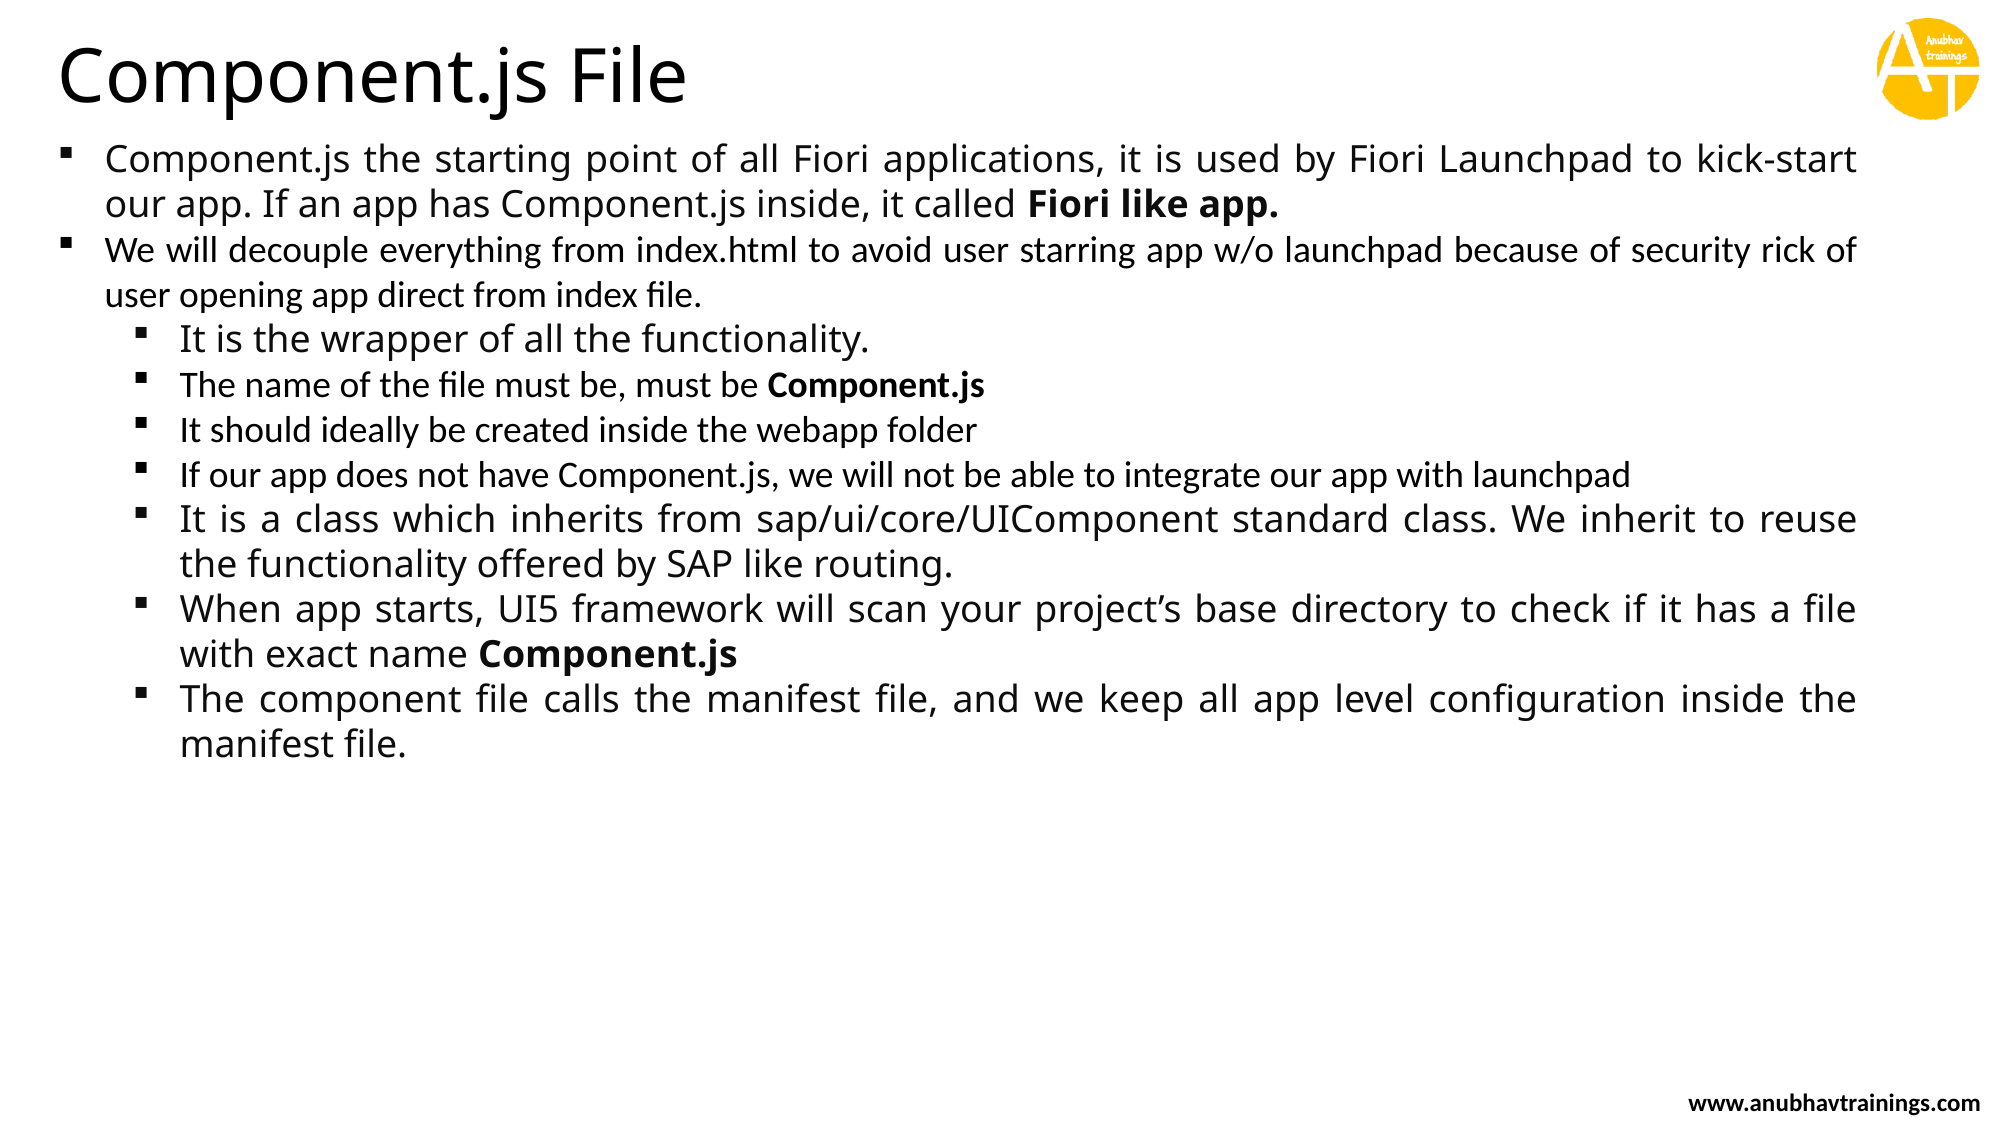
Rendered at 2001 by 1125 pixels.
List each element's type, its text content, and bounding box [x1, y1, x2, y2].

picture [1866, 11, 1985, 128]
footer www.anubhavtrainings.com [1669, 1089, 2000, 1114]
text_box Component.js the starting point of all Fiori applications, it is used by Fiori Launchpad to kick-start our app. If an app has Component.js inside, it called Fiori like app. We will decouple everything from index.html to avoid user starring app w/o launchpad because of security rick of user opening app direct from index file. It is the wrapper of all the functionality. The name of the file must be, must be Component.js It should ideally be created inside the webapp folder If our app does not have Component.js, we will not be able to integrate our app with launchpad It is a class which inherits from sap/ui/core/UIComponent standard class. We inherit to reuse the functionality offered by SAP like routing. When app starts, UI5 framework will scan your project’s base directory to check if it has a file with exact name Component.js The component file calls the manifest file, and we keep all app level configuration inside the manifest file. [42, 127, 1874, 818]
text_box Component.js File [42, 30, 1866, 127]
